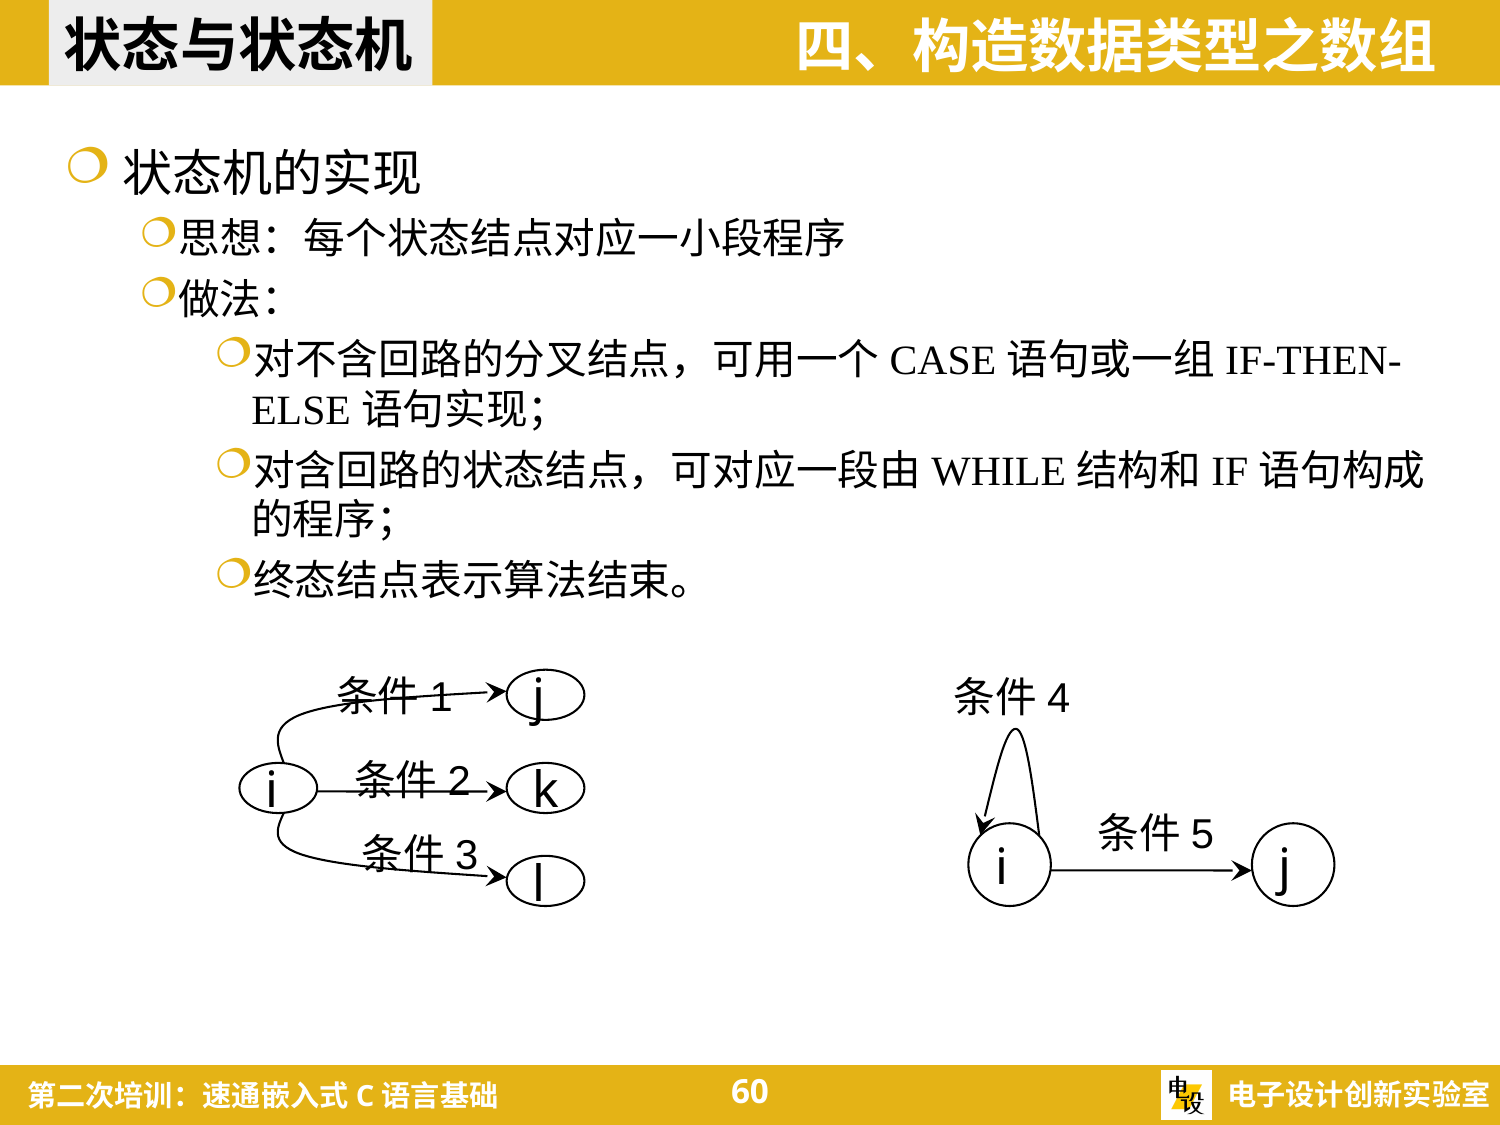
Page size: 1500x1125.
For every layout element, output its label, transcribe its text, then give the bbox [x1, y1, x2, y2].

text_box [938, 663, 1335, 906]
slide_number 60 [657, 1063, 843, 1124]
list 四、构造数据类型之数组 [657, 9, 1451, 80]
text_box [239, 662, 585, 907]
list 状态与状态机 [47, 0, 434, 87]
picture [1161, 1070, 1212, 1120]
list 状态机的实现 思想：每个状态结点对应一小段程序 做法： 对不含回路的分叉结点，可用一个CASE语句或一组IF-THEN-ELSE语句实现； 对含回路的状态结点，可对应一段由WHILE结构和IF语句构成的程序； 终态结点表示算法结束。 [48, 127, 1451, 655]
